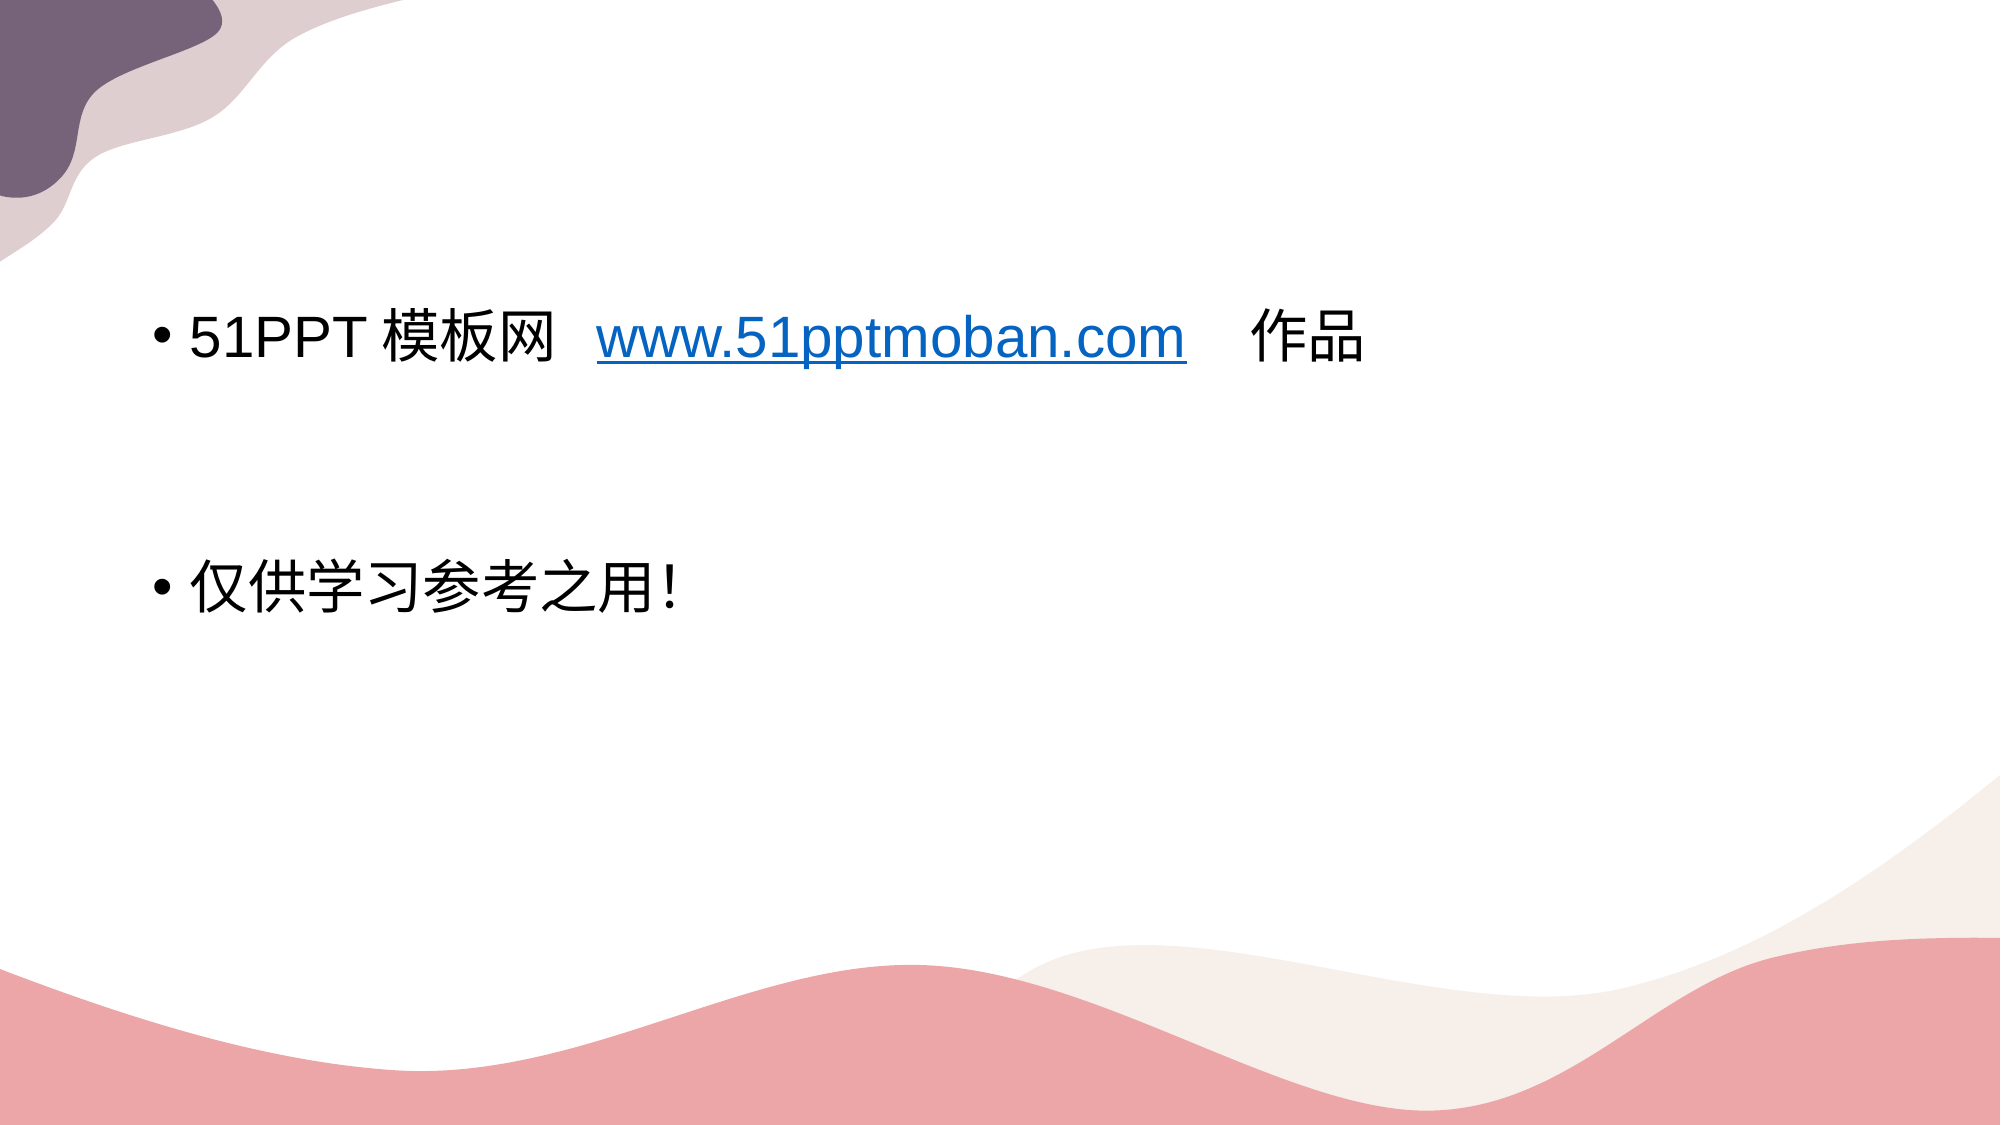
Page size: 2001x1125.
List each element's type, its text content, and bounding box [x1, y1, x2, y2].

list 51PPT模板网 www.51pptmoban.com 作品 仅供学习参考之用！ [137, 299, 1863, 1014]
